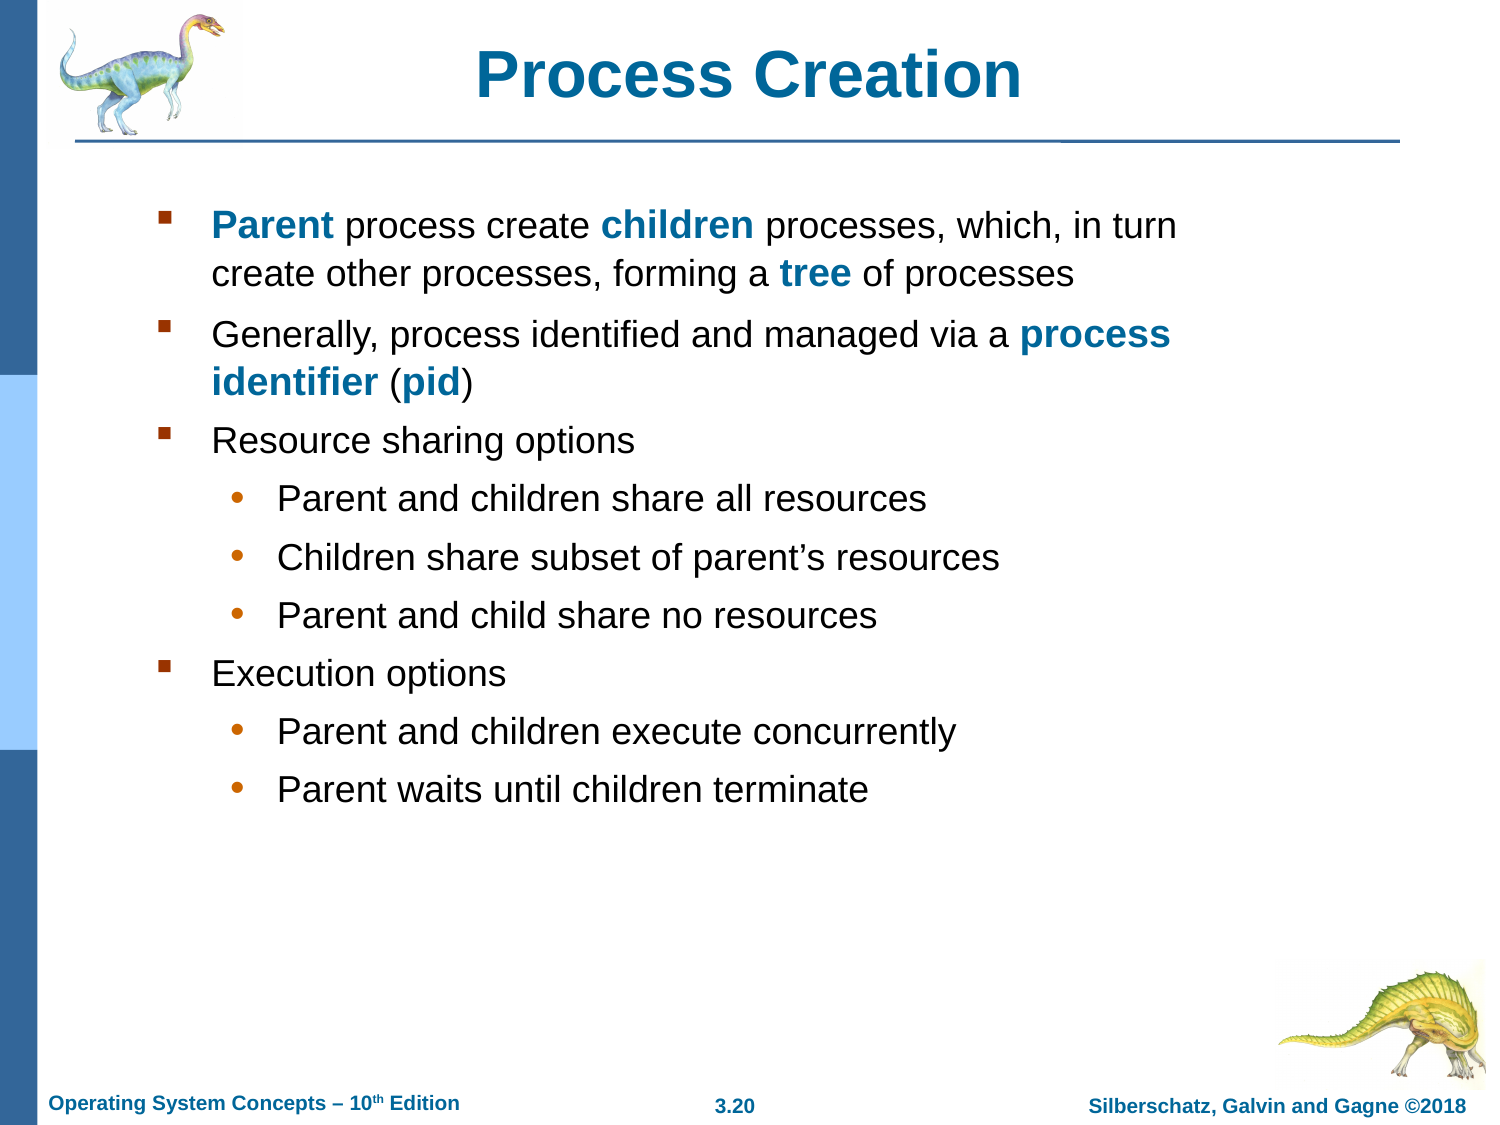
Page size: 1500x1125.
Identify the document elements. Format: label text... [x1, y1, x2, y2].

list Parent process create children processes, which, in turn create other processes, forming a tree of processes Generally, process identified and managed via a process identifier (pid) Resource sharing options Parent and children share all resources Children share subset of parent’s resources Parent and child share no resources Execution options Parent and children execute concurrently Parent waits until children terminate [140, 191, 1260, 1010]
title Process Creation [75, 24, 1425, 119]
picture [1275, 959, 1486, 1090]
picture [46, 0, 243, 149]
